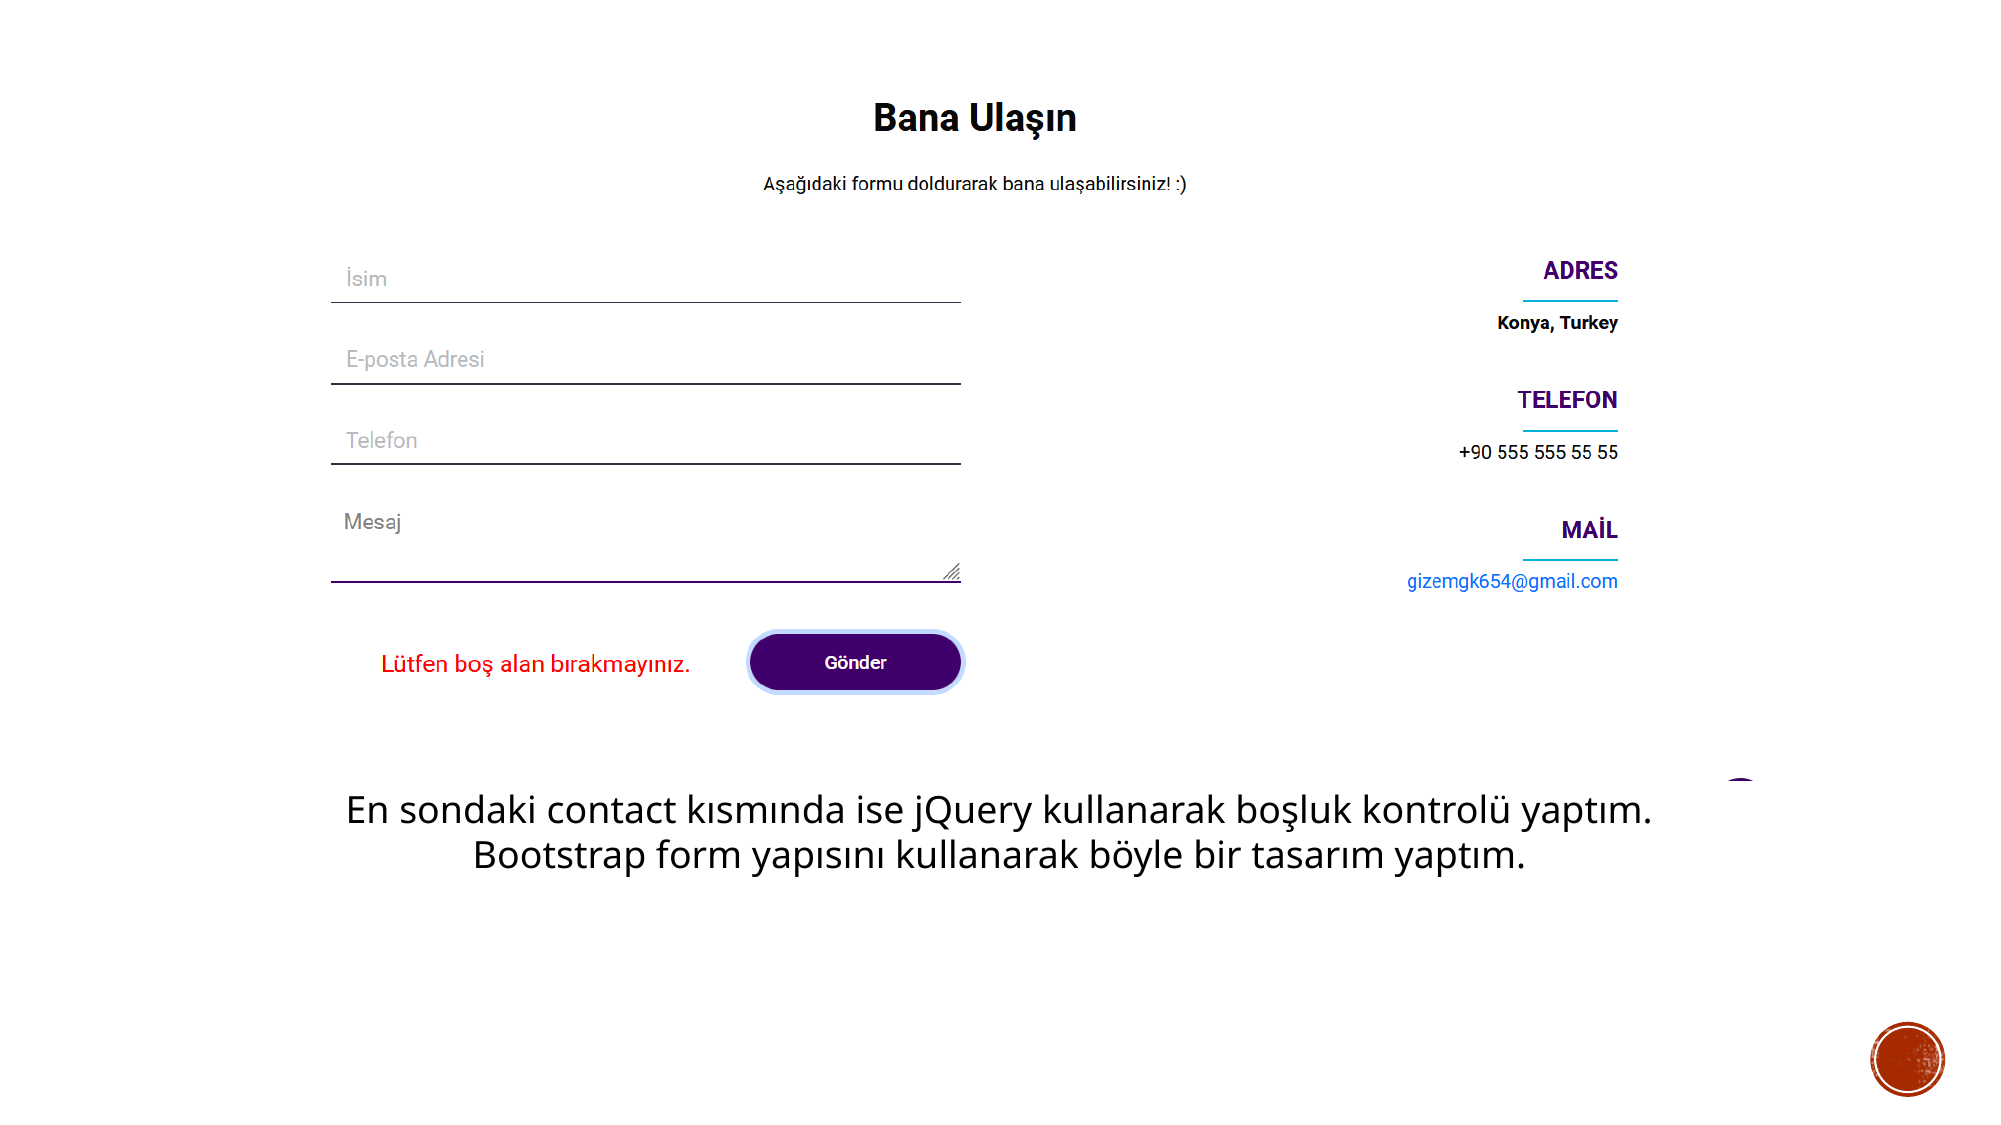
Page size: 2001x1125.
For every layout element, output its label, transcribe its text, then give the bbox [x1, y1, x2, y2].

picture [108, 22, 1829, 781]
text_box En sondaki contact kısmında ise jQuery kullanarak boşluk kontrolü yaptım. Bootstrap form yapısını kullanarak böyle bir tasarım yaptım. [307, 781, 1693, 884]
